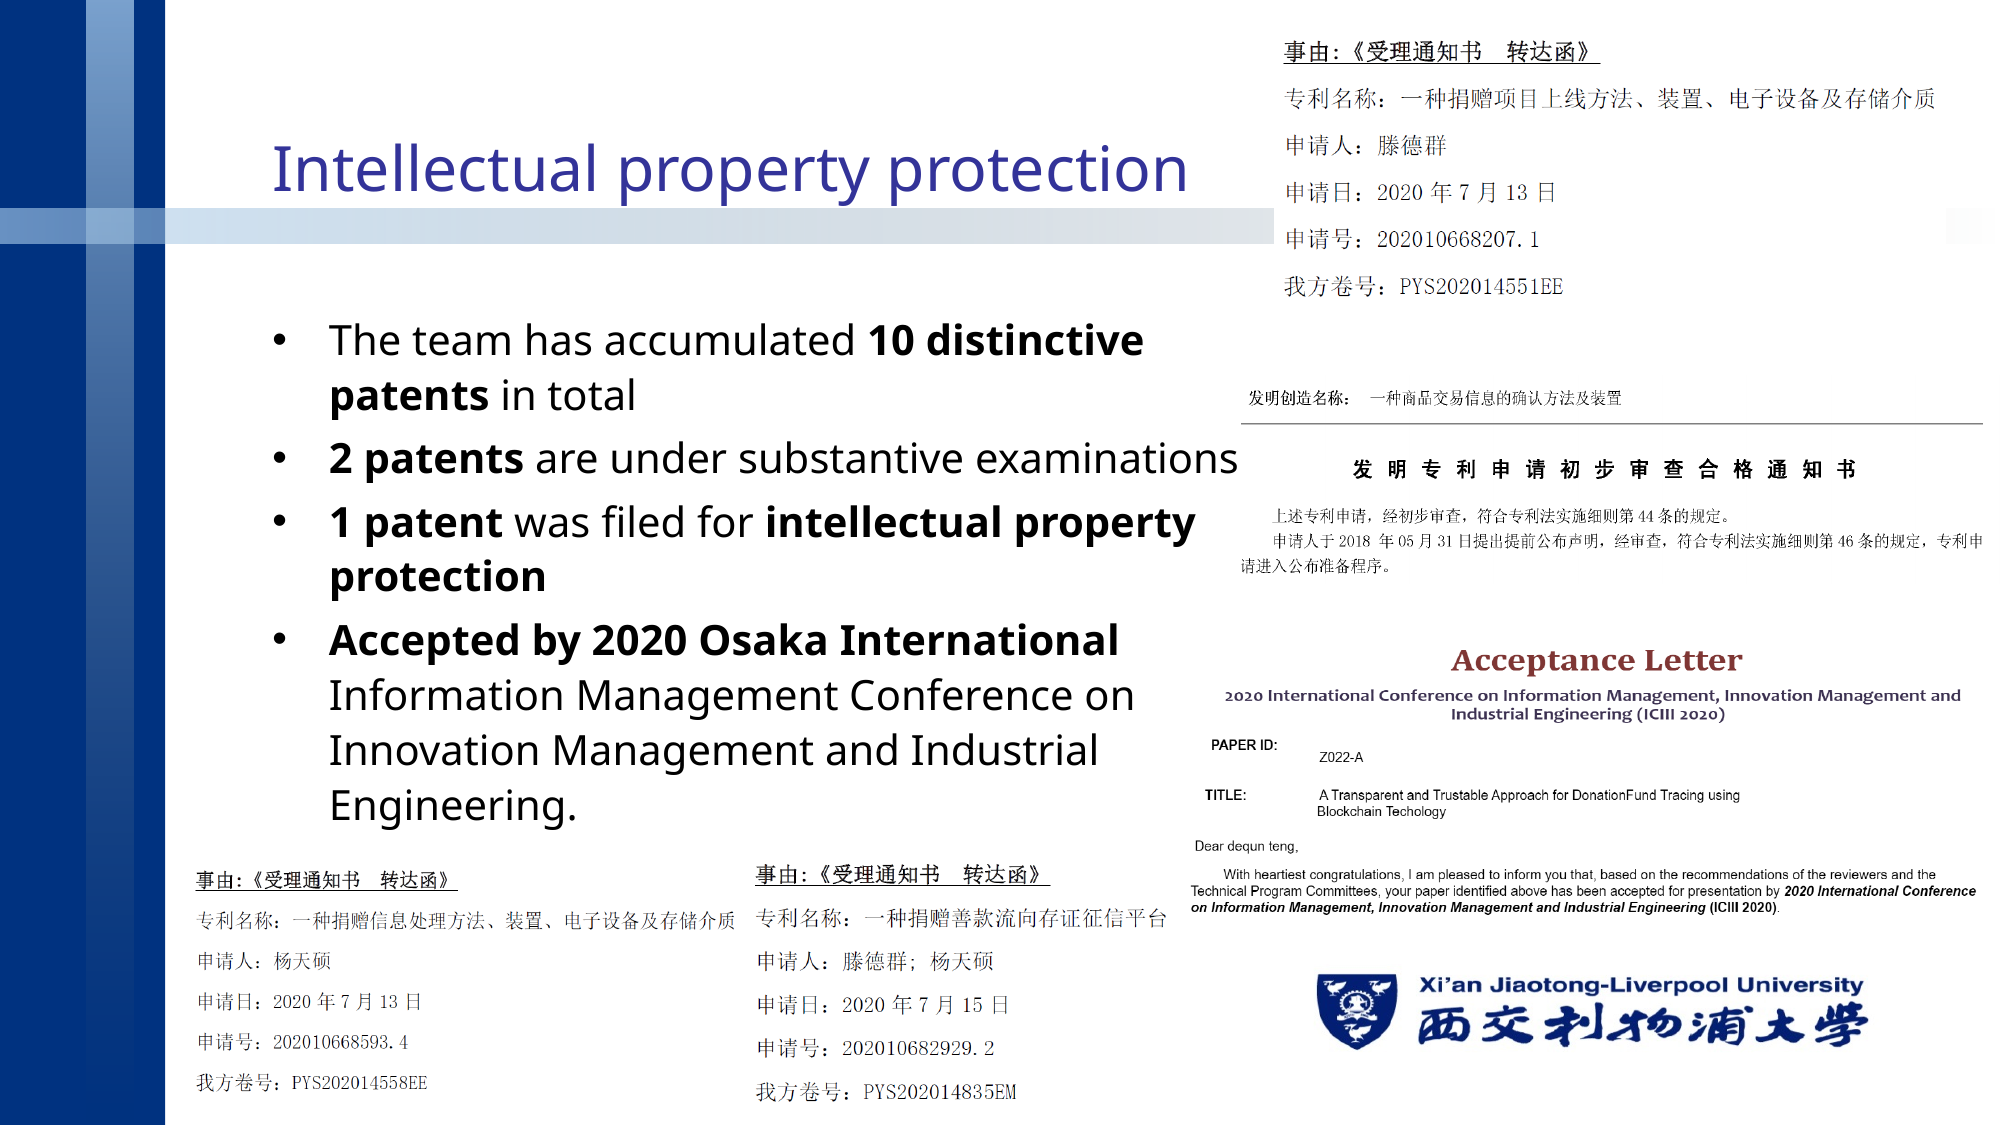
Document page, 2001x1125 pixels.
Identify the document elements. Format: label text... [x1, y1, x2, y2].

title Intellectual property protection [257, 121, 1268, 212]
list The team has accumulated 10 distinctive patents in total 2 patents are under substantive examinations. 1 patent was filed for intellectual property protection Accepted by 2020 Osaka International Information Management Conference on Innovation Management and Industrial Engineering. [257, 301, 1275, 845]
picture [1273, 31, 1946, 302]
picture [1299, 964, 1881, 1058]
picture [182, 620, 2000, 1125]
picture [1240, 375, 2000, 585]
